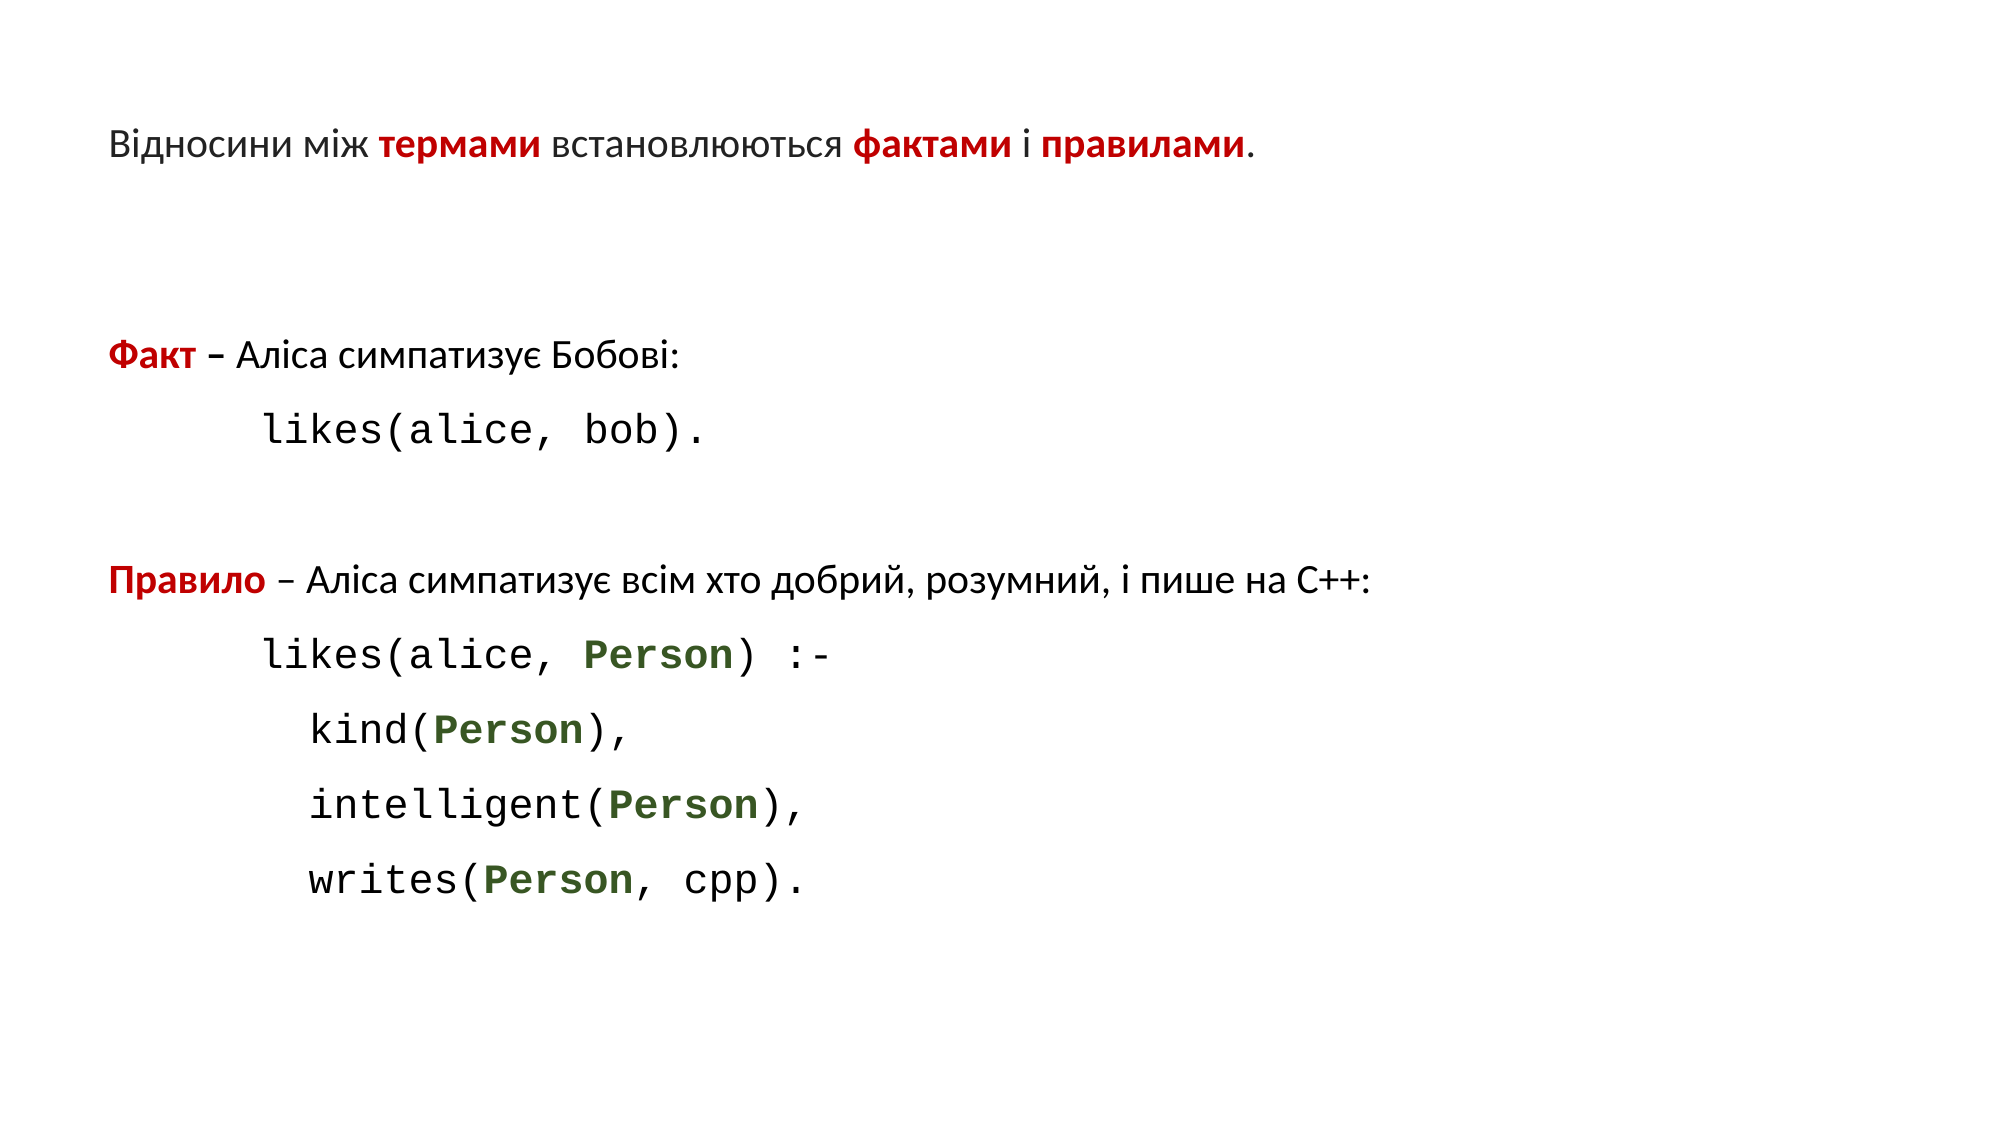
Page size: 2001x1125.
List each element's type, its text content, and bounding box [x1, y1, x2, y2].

text_box Факт – Аліса симпатизує Бобові: likes(alice, bob). Правило – Аліса симпатизує всім хто добрий, розумний, і пише на С++: likes(alice, Person) :- kind(Person), intelligent(Person), writes(Person, cpp). [93, 294, 1837, 910]
text_box Відносини між термами встановлюються фактами і правилами. [93, 83, 1837, 174]
